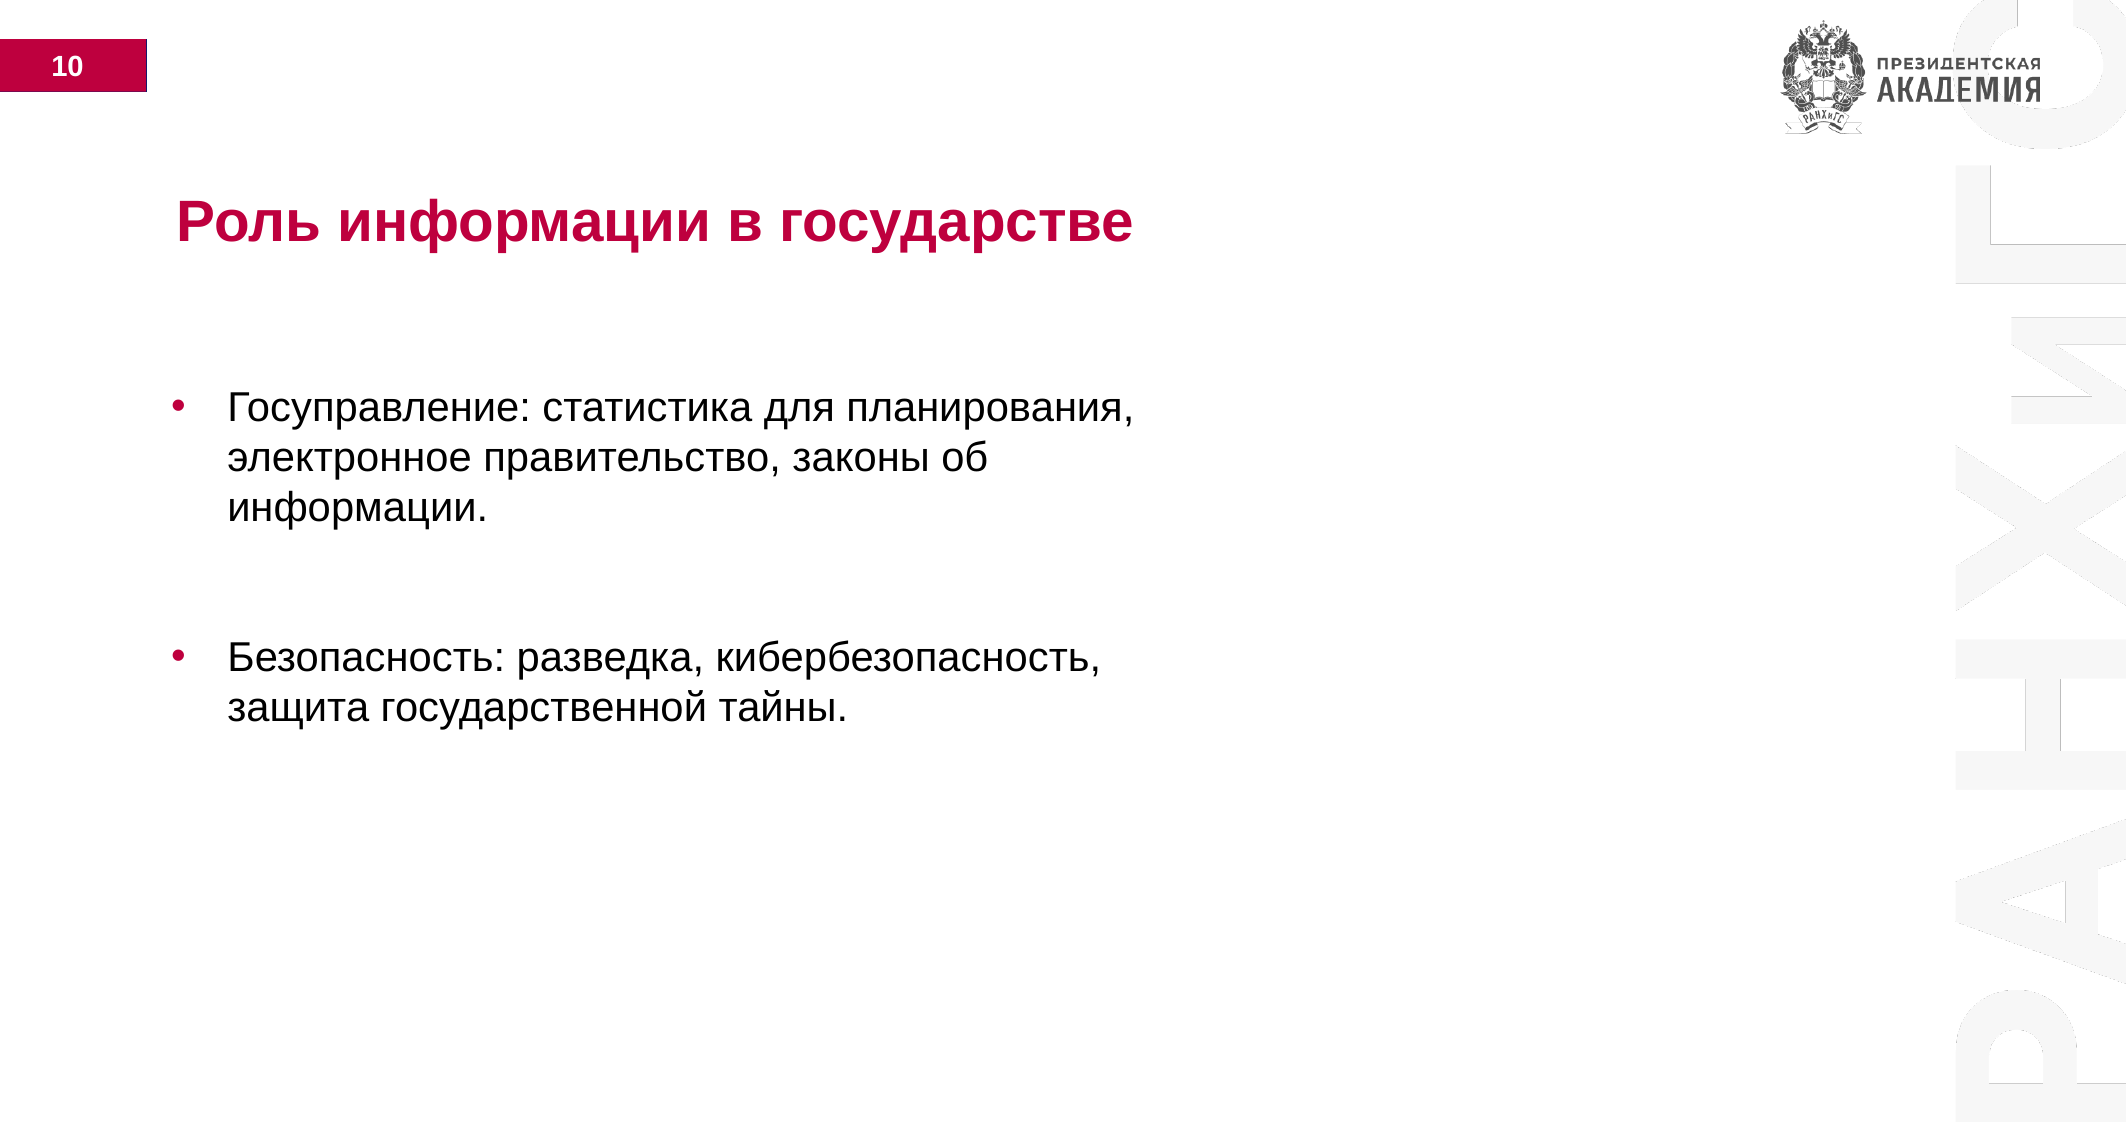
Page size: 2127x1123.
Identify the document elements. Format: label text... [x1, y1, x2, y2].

text_box 10 [36, 40, 207, 90]
text_box Госуправление: статистика для планирования, электронное правительство, законы об информации. Безопасность: разведка, кибербезопасность, защита государственной тайны. [171, 380, 1141, 731]
text_box Роль информации в государстве [176, 183, 1135, 254]
picture [1780, 0, 2126, 1122]
